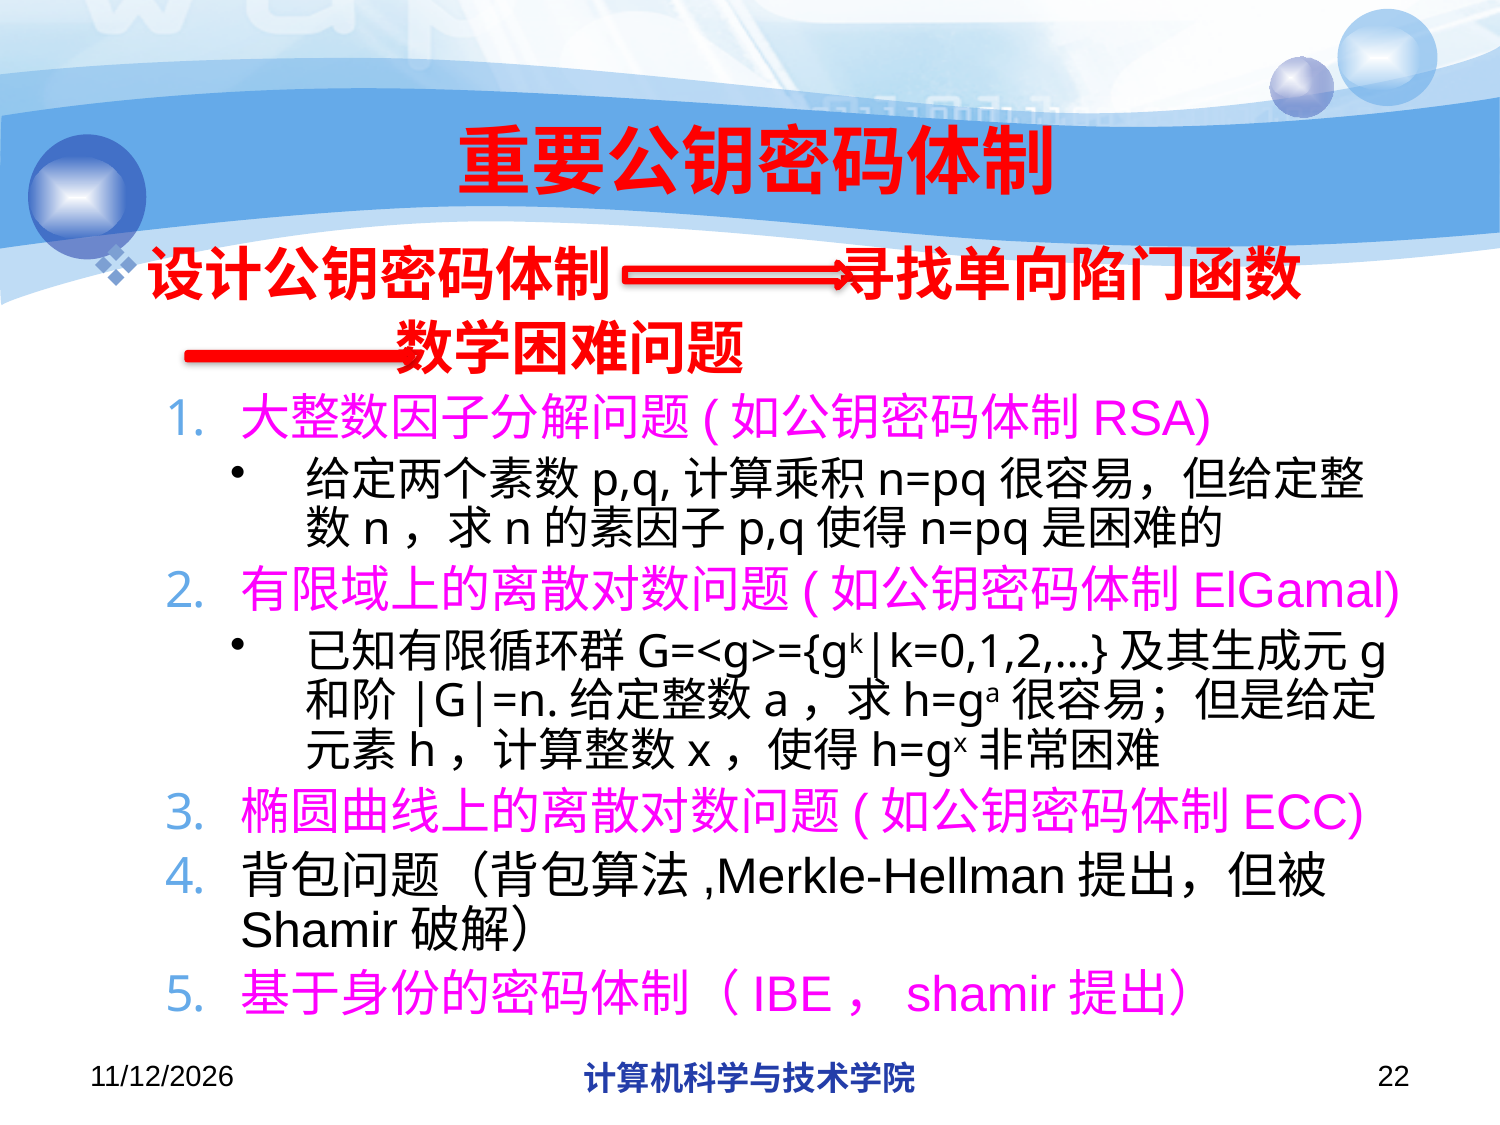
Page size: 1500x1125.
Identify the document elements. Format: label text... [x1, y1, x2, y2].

text_box [184, 347, 416, 366]
text_box [621, 259, 854, 291]
list 设计公钥密码体制 寻找单向陷门函数 数学困难问题 大整数因子分解问题(如公钥密码体制RSA) 给定两个素数p,q,计算乘积n=pq很容易，但给定整数n，求n的素因子p,q使得n=pq是困难的 有限域上的离散对数问题(如公钥密码体制ElGamal) 已知有限循环群G=<g>={gk|k=0,1,2,…}及其生成元g和阶|G|=n.给定整数a，求h=ga很容易；但是给定元素h，计算整数x，使得h=gx非常困难 椭圆曲线上的离散对数问题(如公钥密码体制ECC) 背包问题（背包算法,Merkle-Hellman提出，但被Shamir破解） 基于身份的密码体制（IBE，shamir提出） [74, 237, 1426, 1038]
title 重要公钥密码体制 [149, 112, 1363, 206]
picture [0, 0, 1500, 112]
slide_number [74, 1049, 426, 1103]
footer 计算机科学与技术学院 [512, 1049, 988, 1103]
slide_number 22 [1074, 1049, 1426, 1103]
